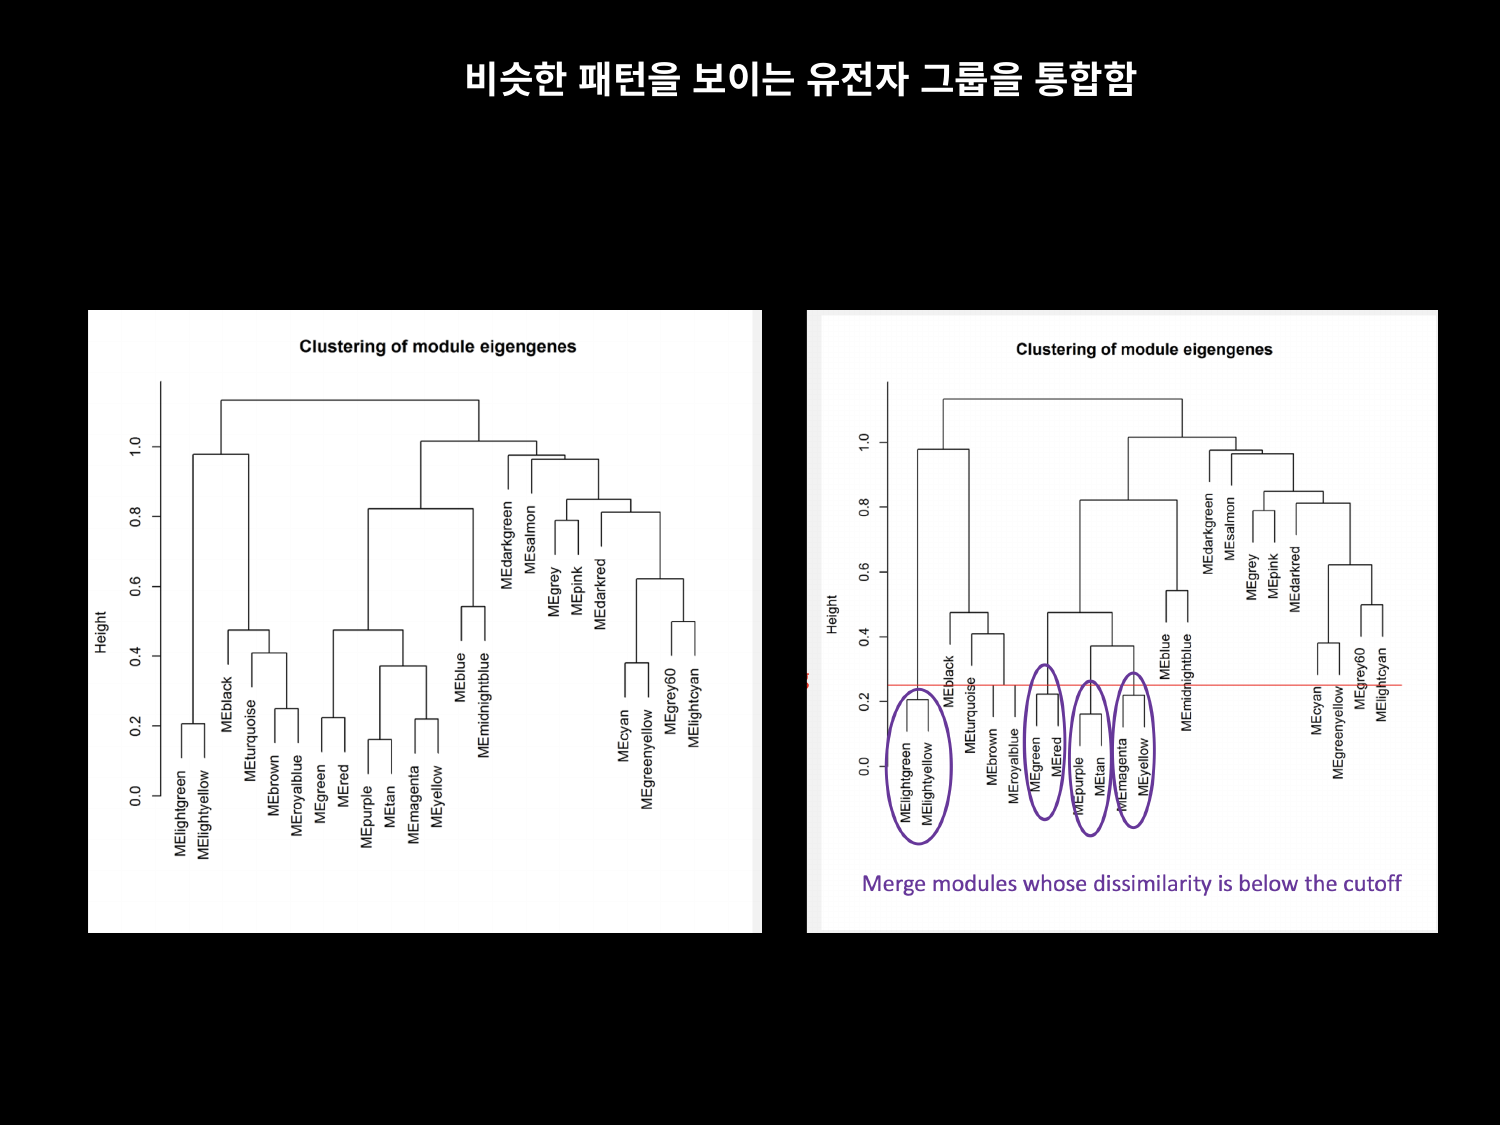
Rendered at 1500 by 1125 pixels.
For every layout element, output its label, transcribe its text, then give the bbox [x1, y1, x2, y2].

picture [88, 310, 762, 934]
picture [806, 310, 1438, 934]
text_box 비슷한 패턴을 보이는 유전자 그룹을 통합함 [450, 48, 1164, 109]
